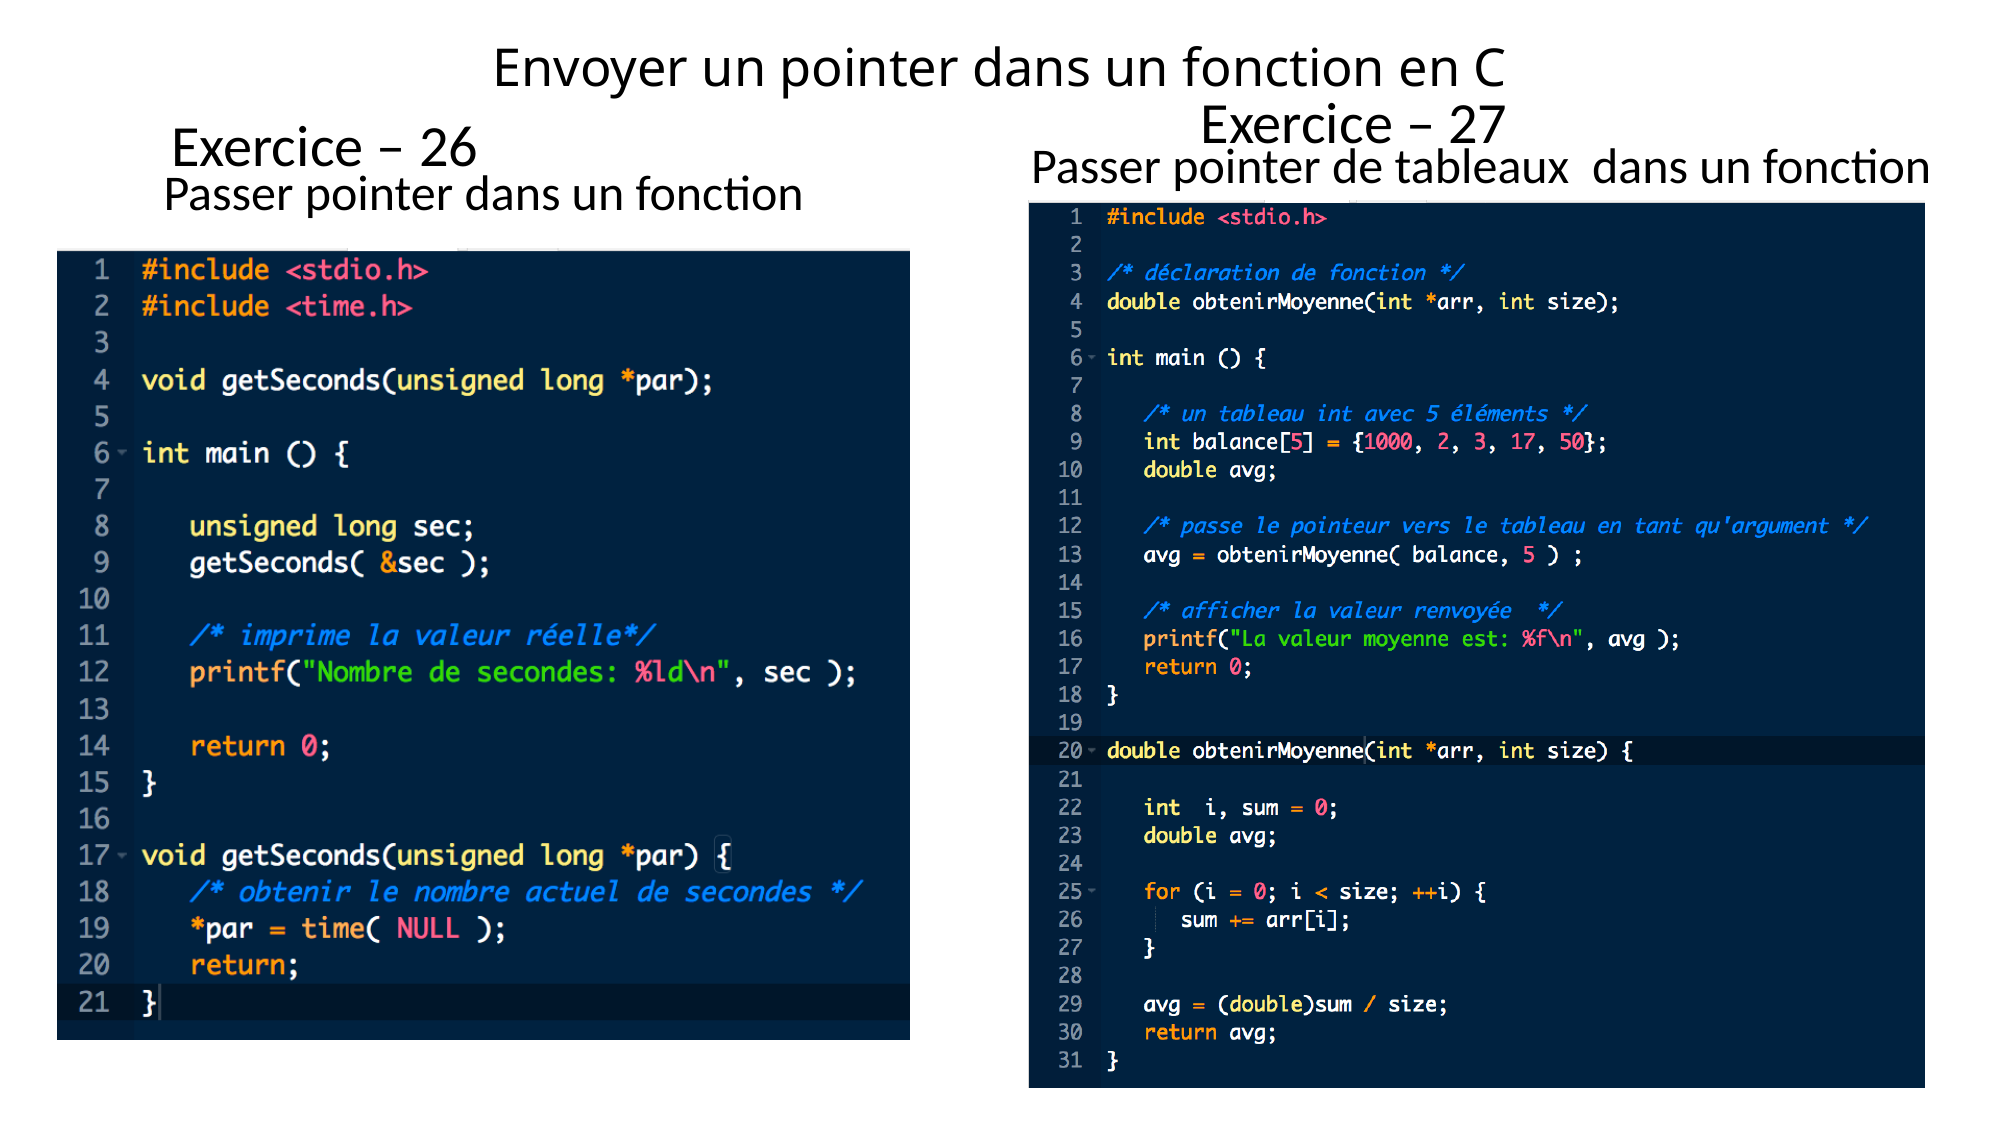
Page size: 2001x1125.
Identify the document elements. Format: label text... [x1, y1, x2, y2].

text_box Passer pointer de tableaux dans un fonction [962, 126, 2000, 201]
text_box Envoyer un pointer dans un fonction en C [137, 32, 1863, 106]
picture [57, 248, 910, 1041]
text_box Exercice – 27 [1185, 78, 1710, 163]
picture [1027, 200, 1925, 1088]
text_box Exercice – 26 [156, 100, 681, 186]
text_box Passer pointer dans un fonction [110, 153, 857, 228]
